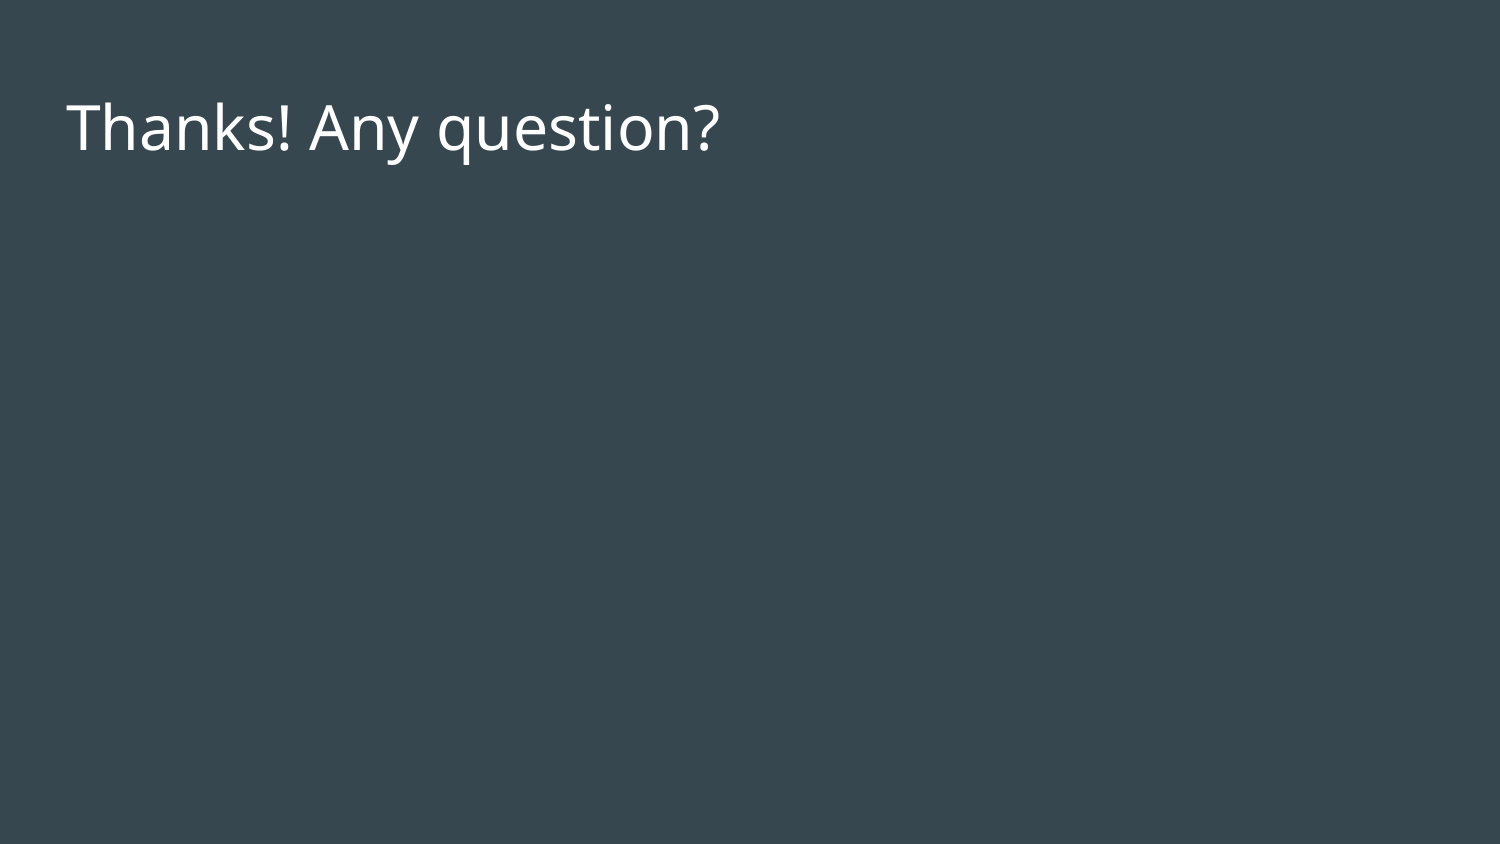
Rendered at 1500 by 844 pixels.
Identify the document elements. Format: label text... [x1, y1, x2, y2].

title Thanks! Any question? [51, 72, 1449, 167]
